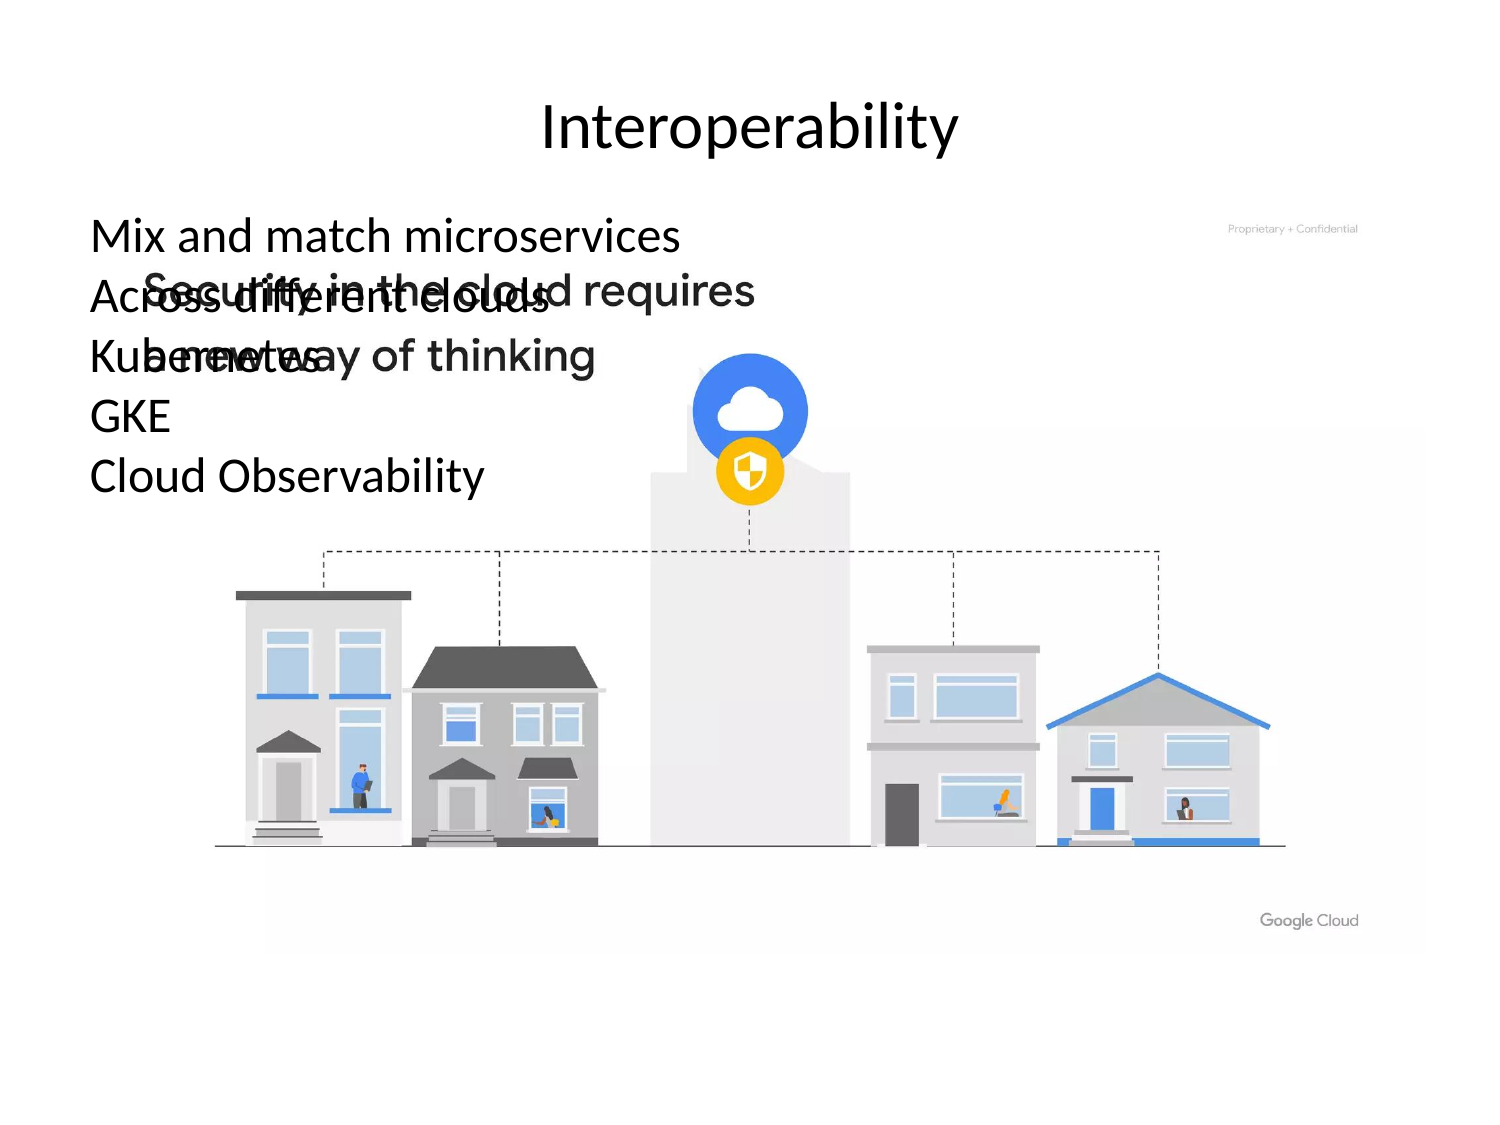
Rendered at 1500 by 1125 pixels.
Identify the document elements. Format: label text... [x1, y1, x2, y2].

text_box Interoperability [525, 74, 975, 170]
picture [74, 194, 1426, 955]
